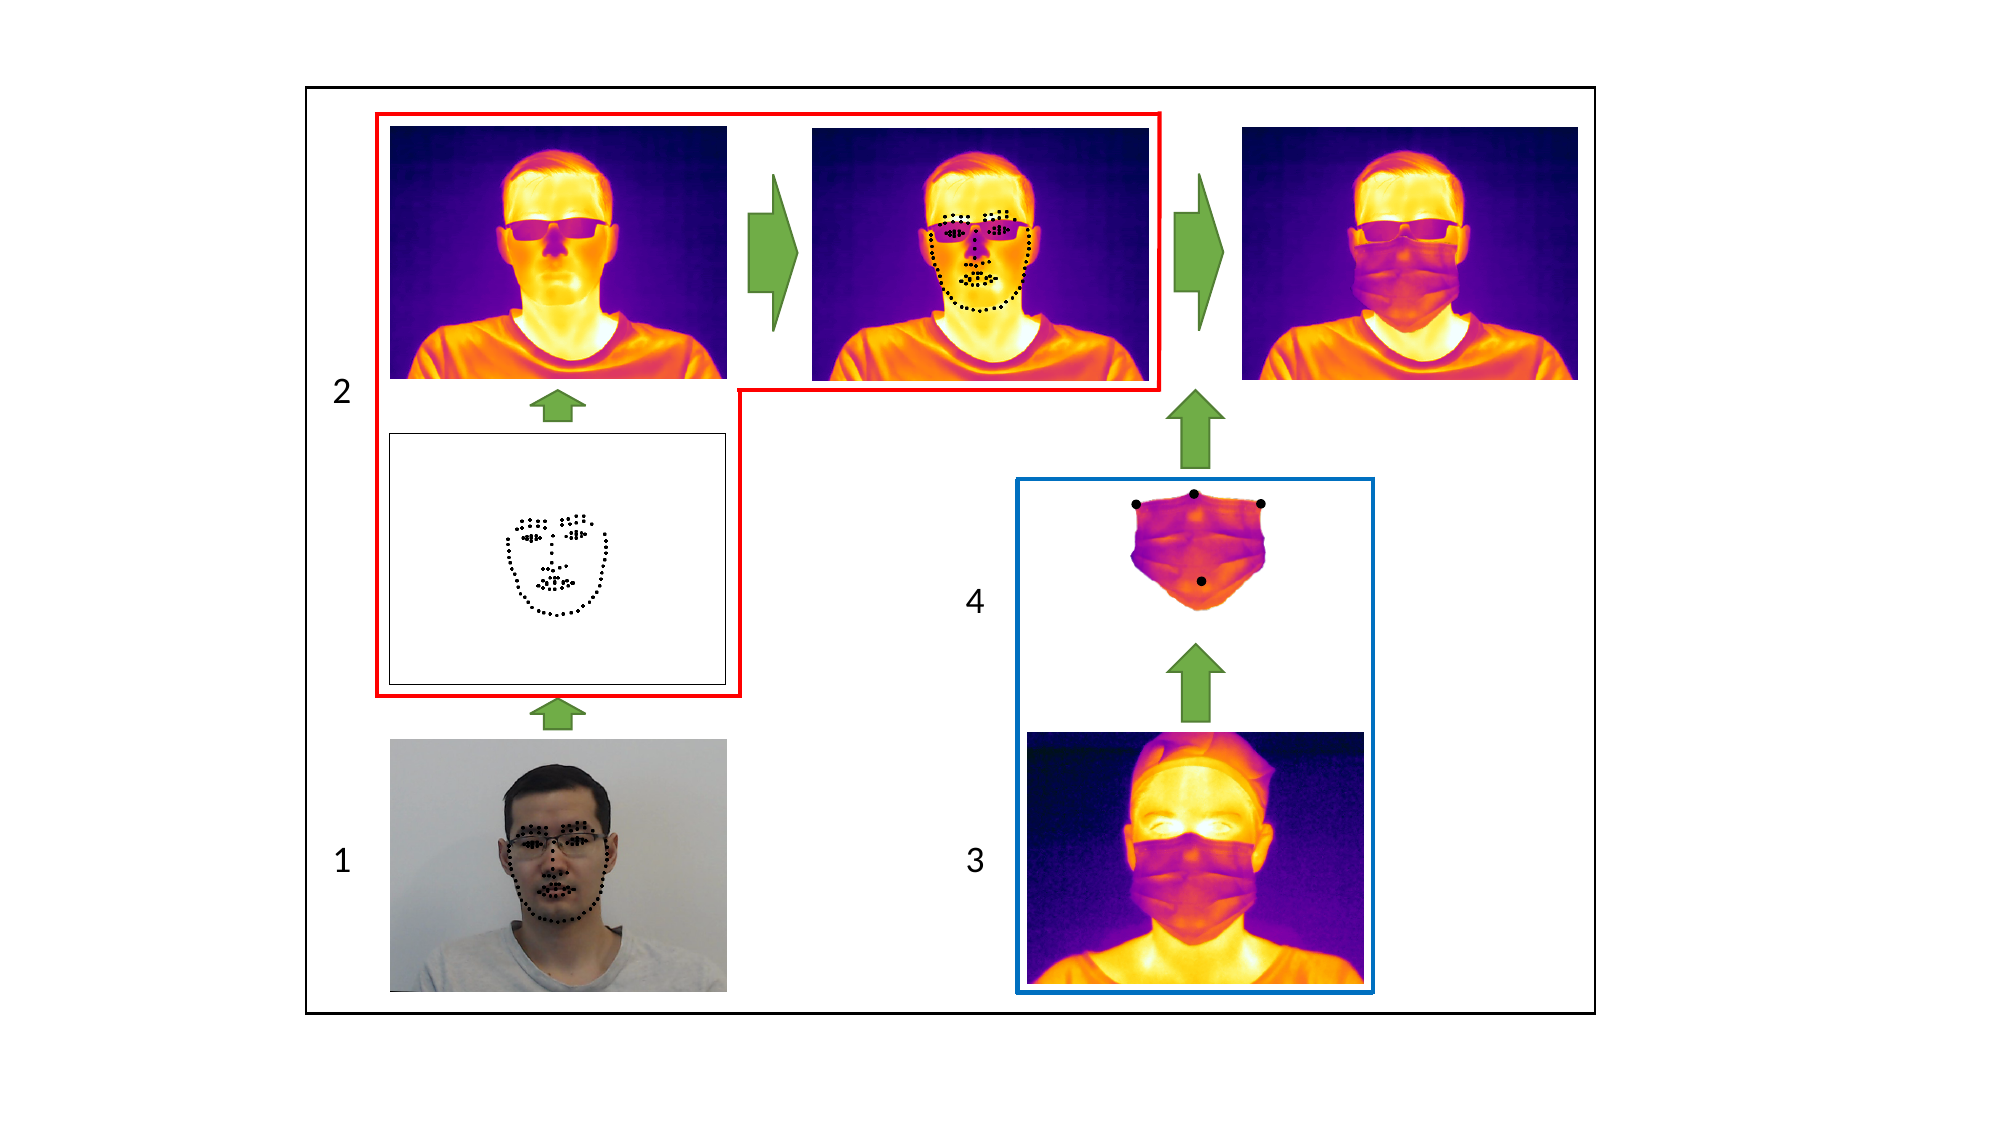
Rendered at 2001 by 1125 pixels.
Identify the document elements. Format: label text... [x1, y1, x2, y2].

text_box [1126, 487, 1269, 615]
text_box [305, 86, 1596, 1015]
picture [390, 739, 727, 992]
picture [1242, 127, 1578, 380]
picture [1027, 732, 1364, 984]
picture [390, 126, 727, 379]
picture [812, 128, 1149, 381]
text_box 4 [950, 568, 1000, 629]
picture [389, 433, 726, 685]
